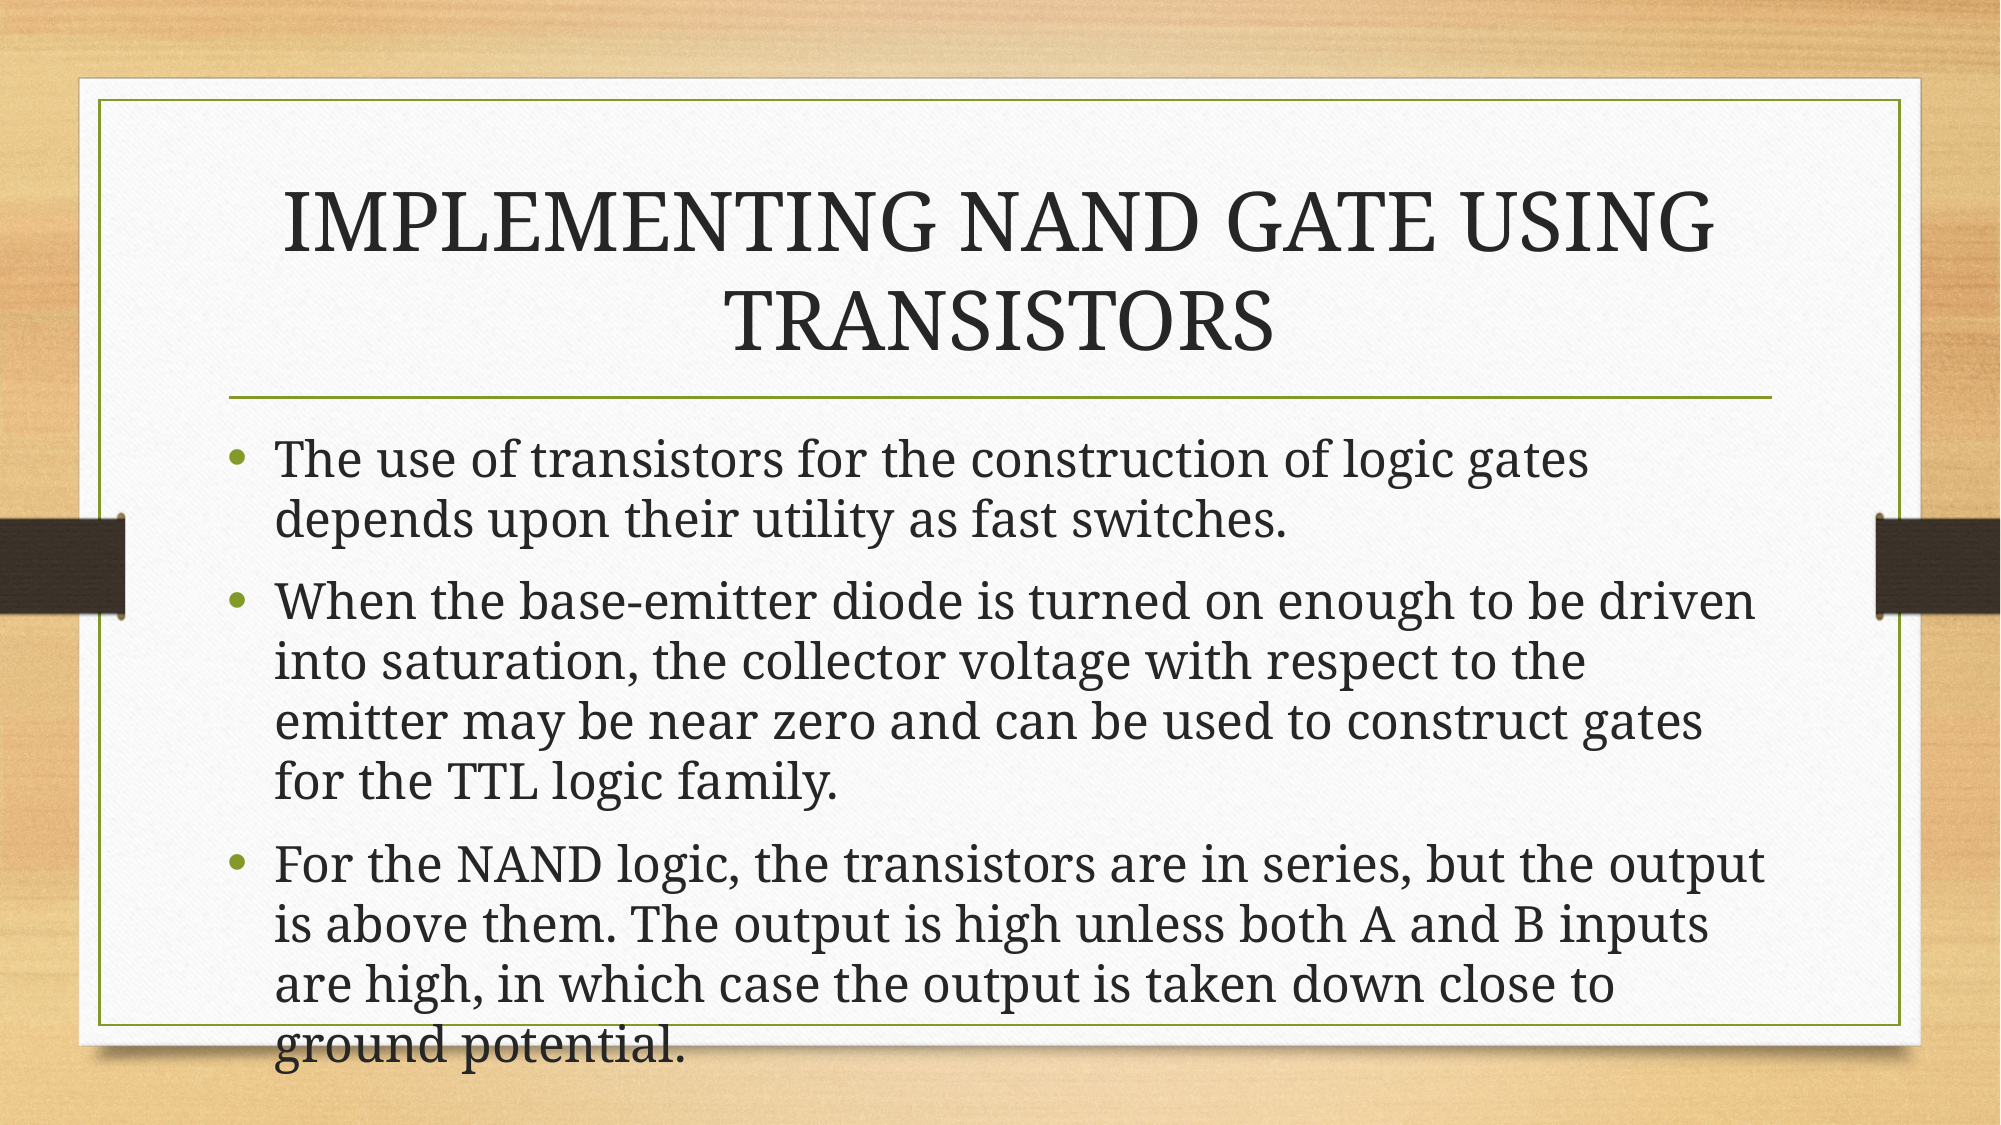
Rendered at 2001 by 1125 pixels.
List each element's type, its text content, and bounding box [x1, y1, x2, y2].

list The use of transistors for the construction of logic gates depends upon their utility as fast switches. When the base-emitter diode is turned on enough to be driven into saturation, the collector voltage with respect to the emitter may be near zero and can be used to construct gates for the TTL logic family. For the NAND logic, the transistors are in series, but the output is above them. The output is high unless both A and B inputs are high, in which case the output is taken down close to ground potential. [212, 419, 1788, 964]
title IMPLEMENTING NAND GATE USING TRANSISTORS [212, 161, 1788, 375]
picture [0, 0, 2001, 1125]
